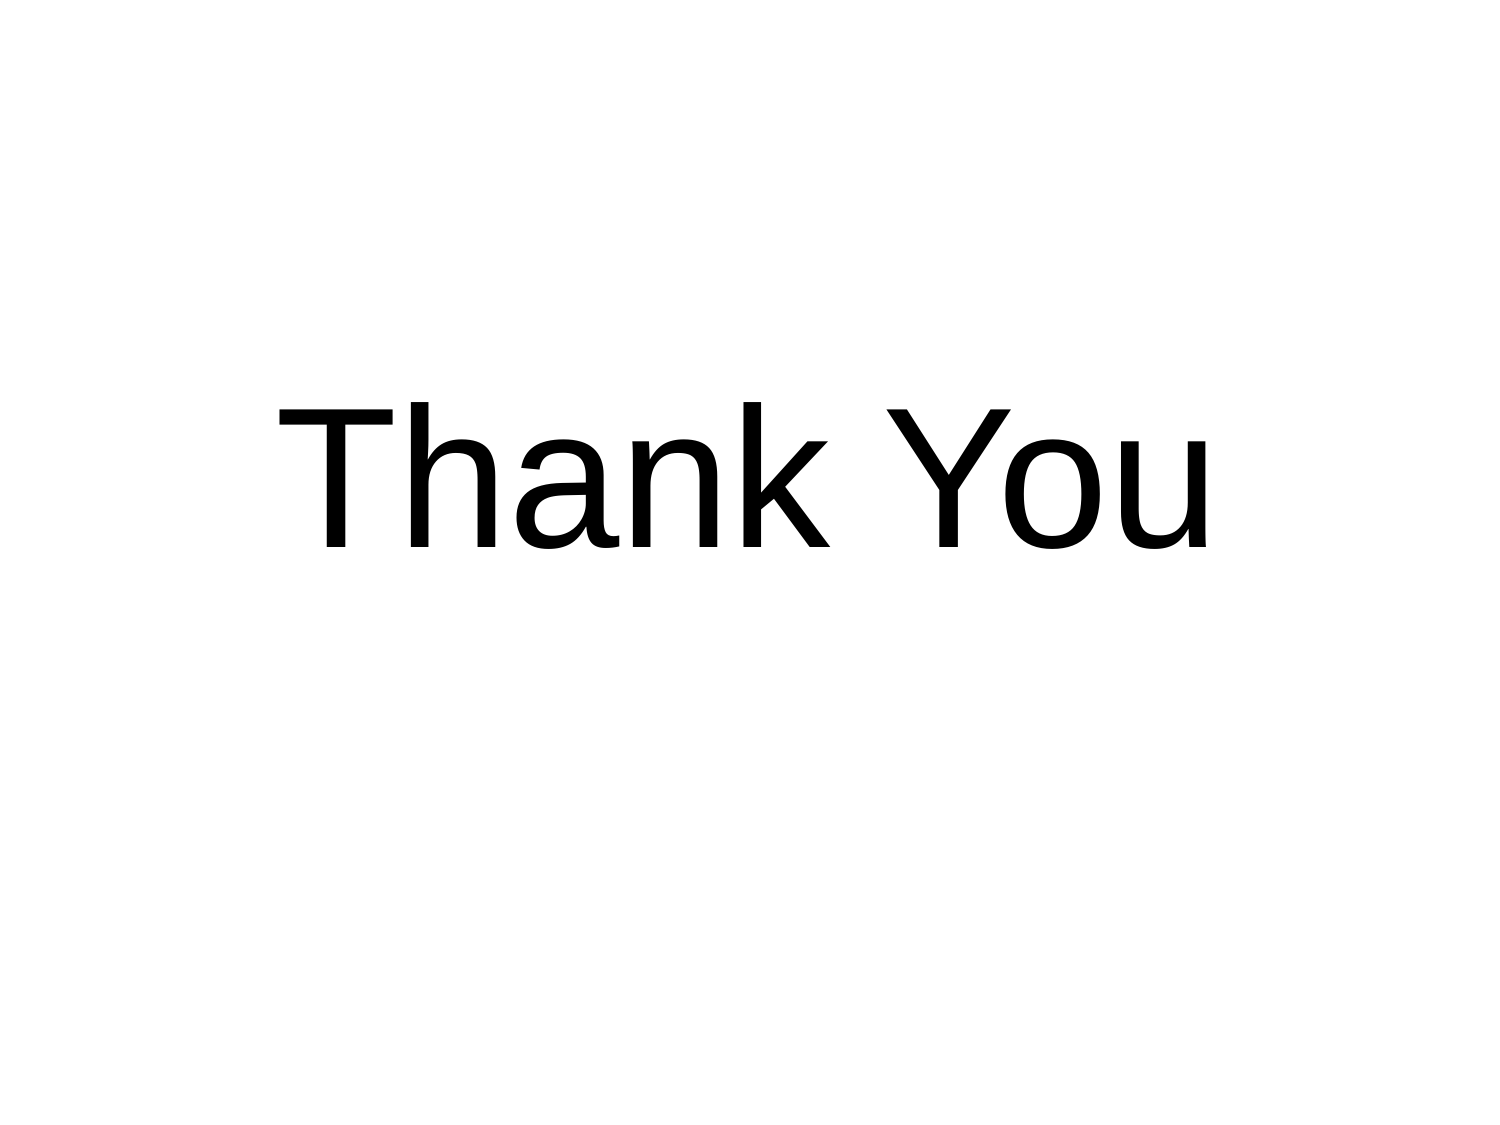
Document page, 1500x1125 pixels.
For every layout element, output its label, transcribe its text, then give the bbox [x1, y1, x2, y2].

text_box Thank You [29, 340, 1467, 596]
